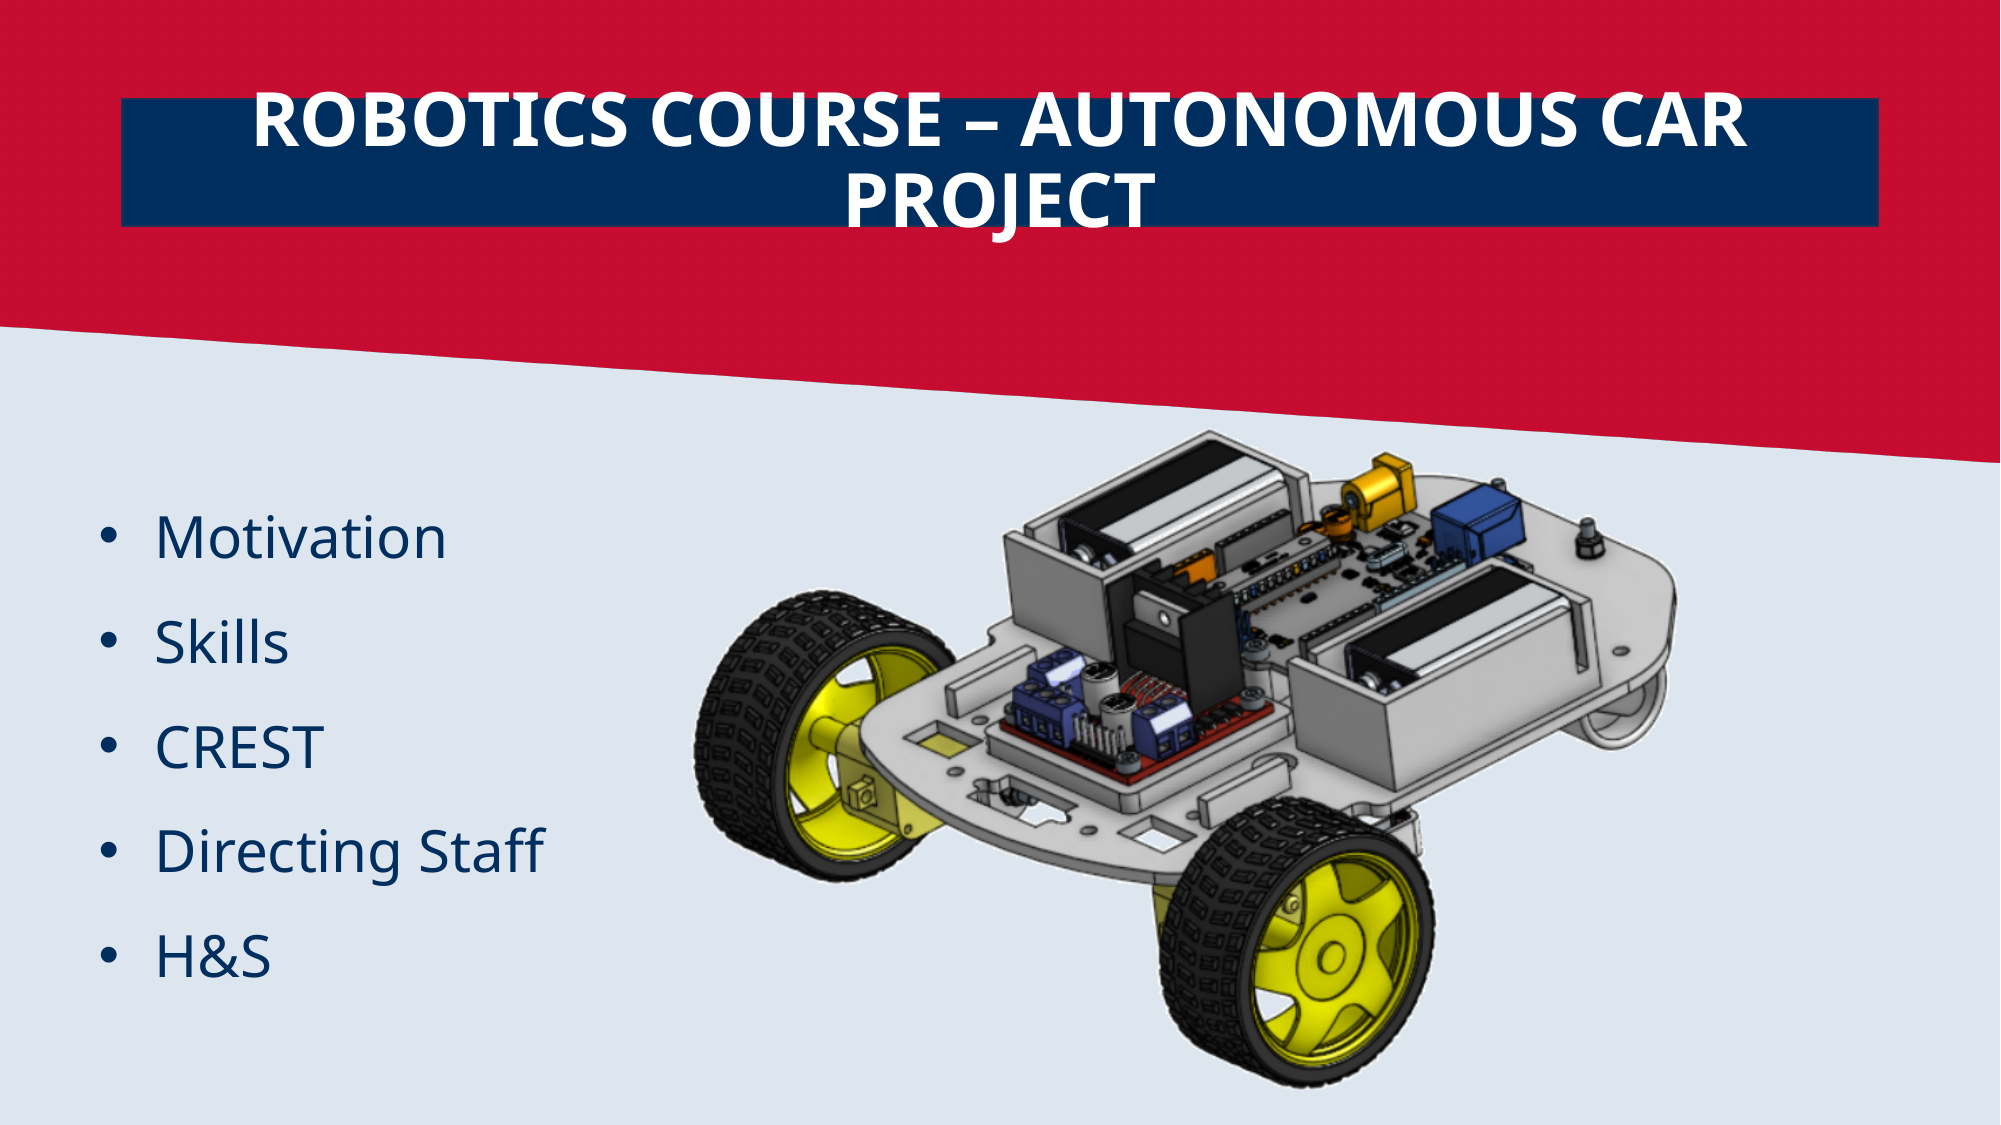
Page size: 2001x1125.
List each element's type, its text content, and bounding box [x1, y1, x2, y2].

text_box ROBOTICS COURSE – AUTONOMOUS CAR PROJECT [121, 98, 1879, 227]
text_box Motivation Skills CREST Directing Staff H&S [83, 457, 629, 998]
picture [0, 0, 2000, 1125]
